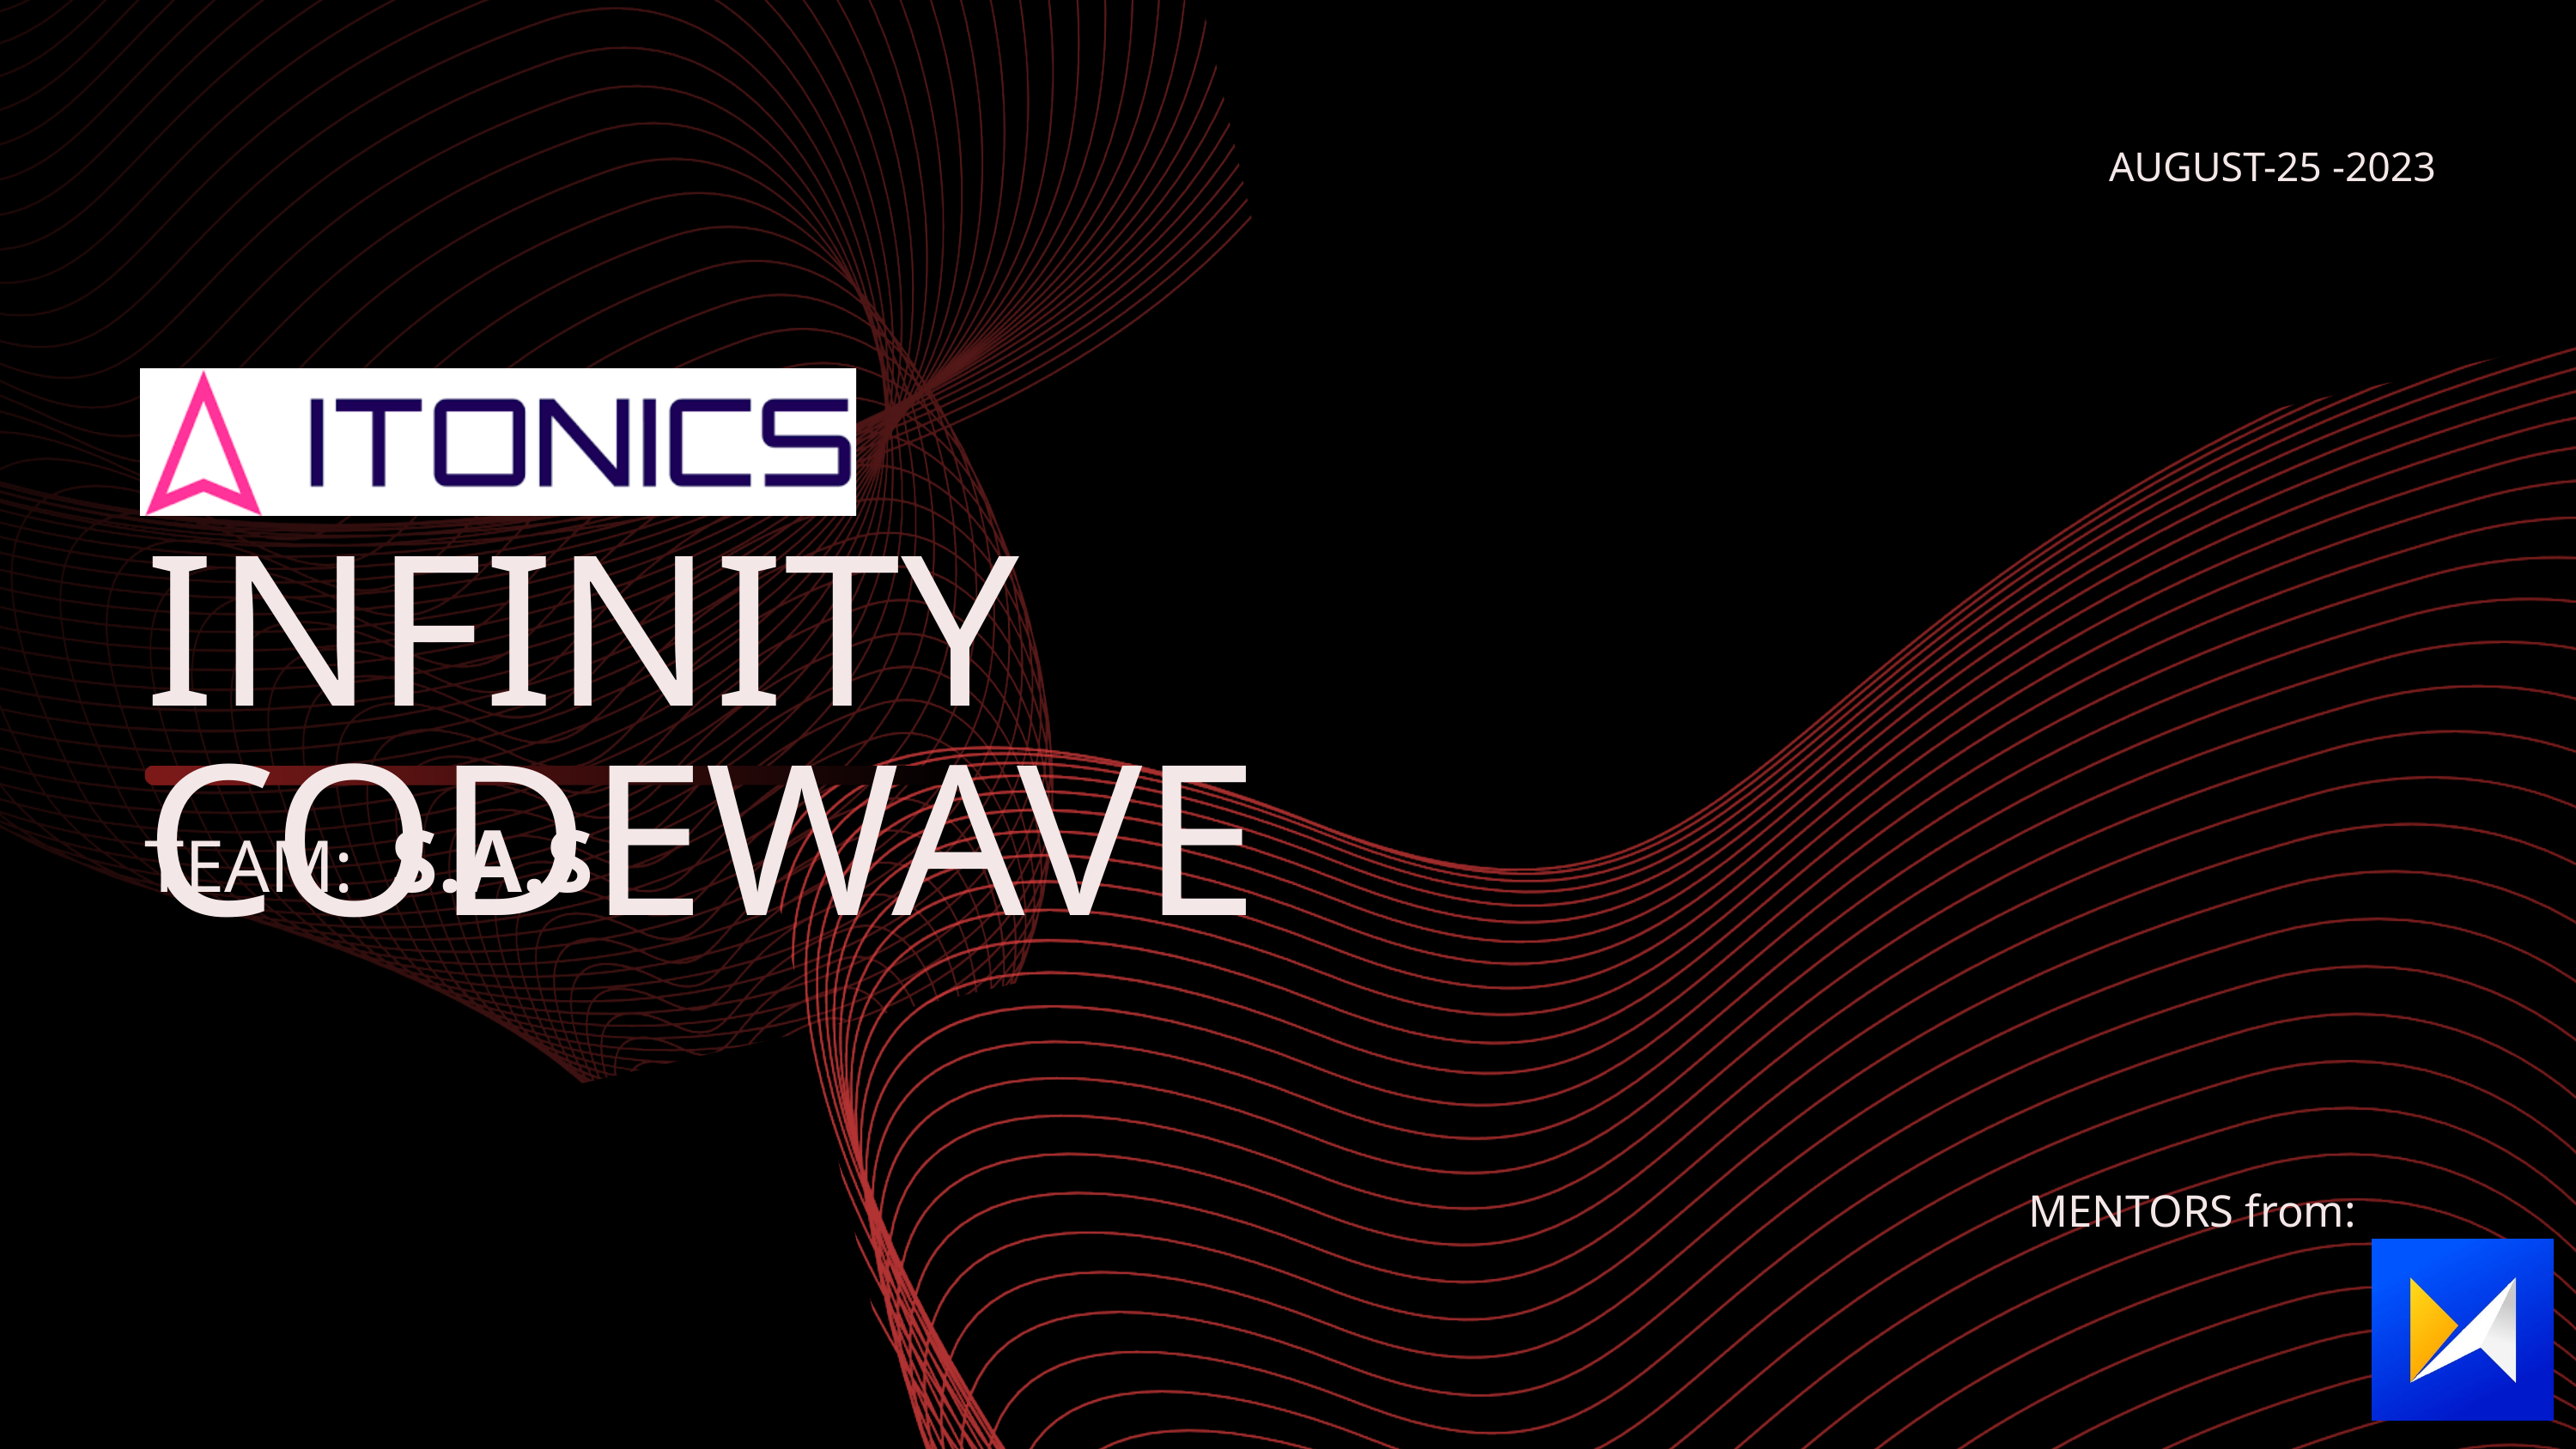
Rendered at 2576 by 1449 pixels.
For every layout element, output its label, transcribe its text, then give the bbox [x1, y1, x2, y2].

picture [2372, 1238, 2555, 1421]
text_box [140, 368, 857, 516]
text_box [857, 1243, 2576, 1449]
text_box AUGUST-25 -2023 [1776, 134, 2436, 191]
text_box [144, 538, 2576, 1234]
text_box [1725, 339, 2576, 536]
text_box [0, 0, 1326, 1218]
